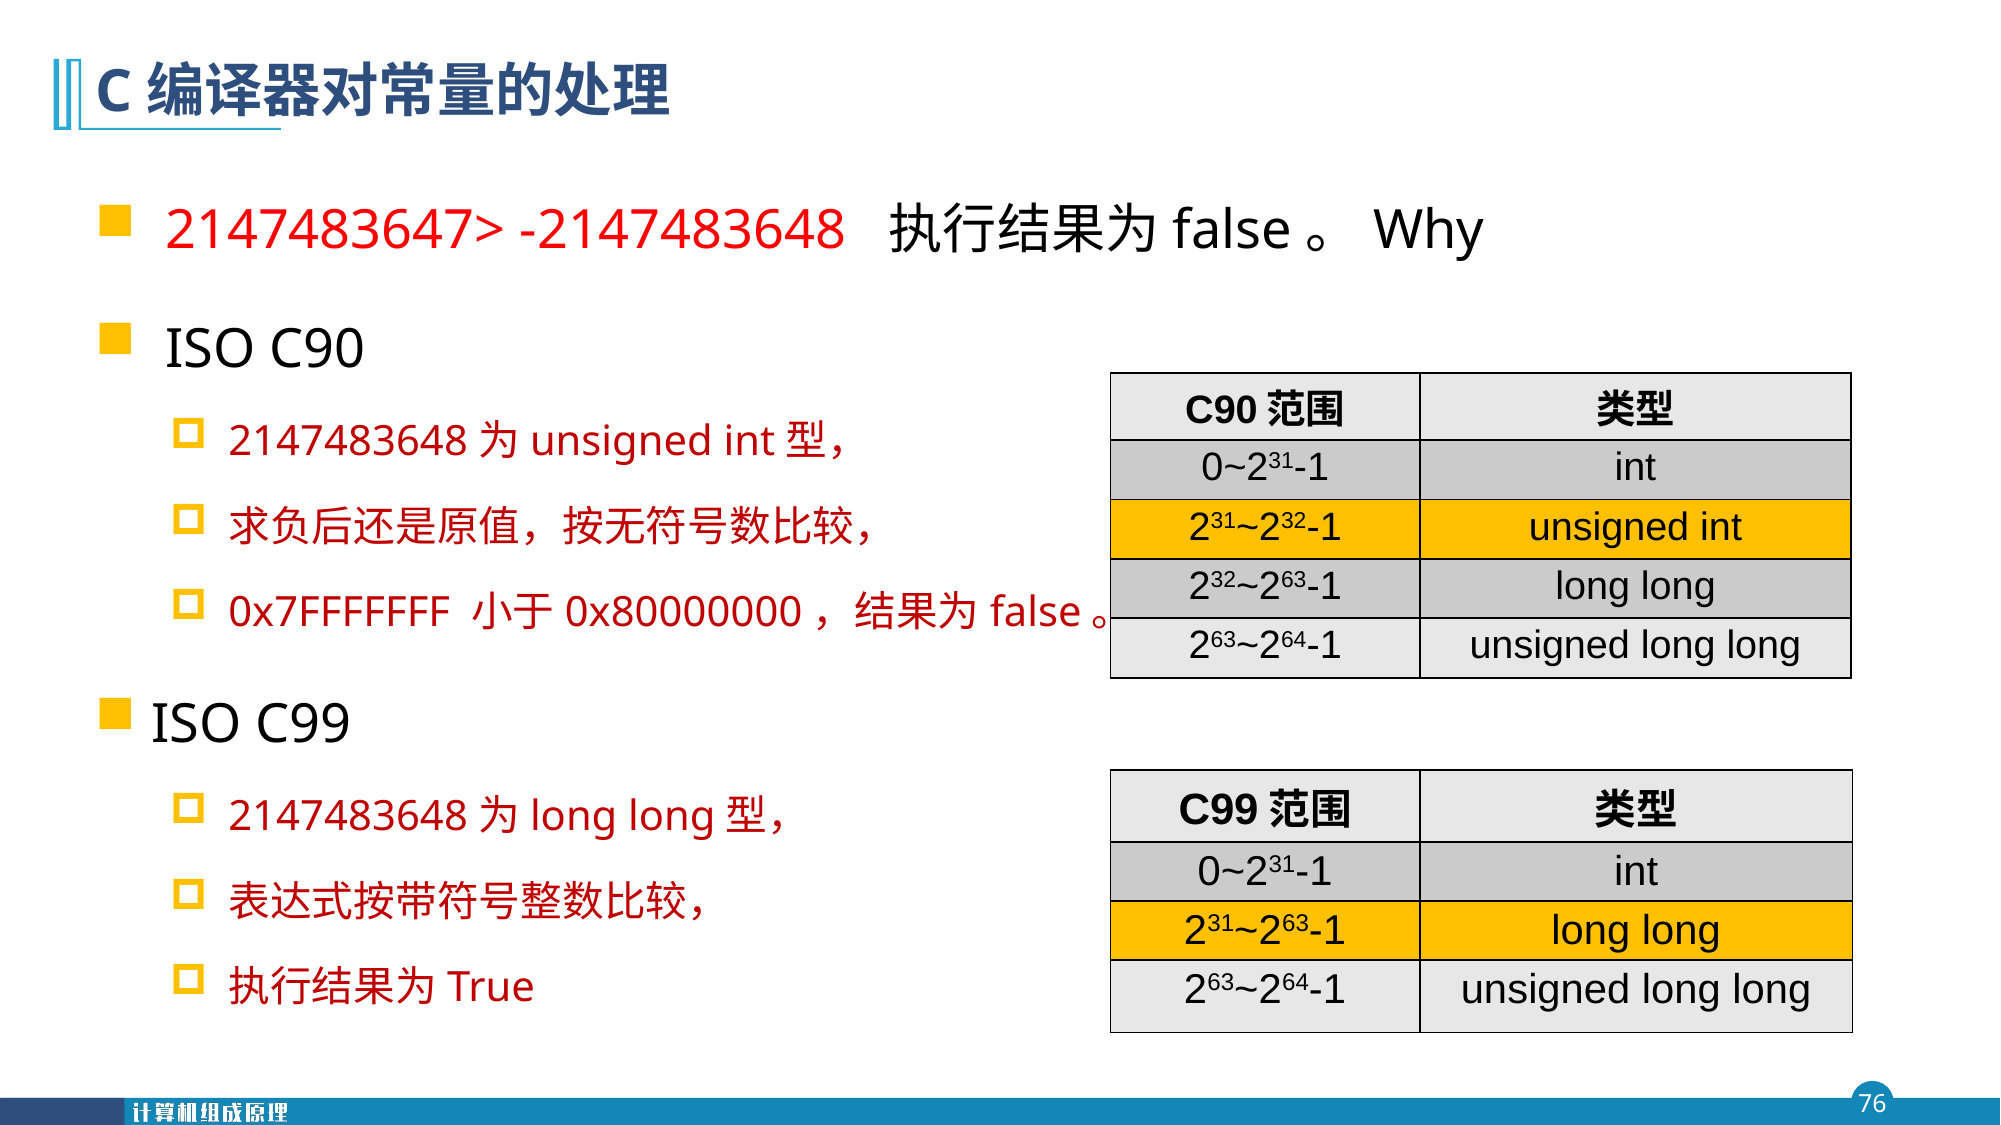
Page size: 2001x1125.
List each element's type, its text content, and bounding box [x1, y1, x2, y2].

table_header C99范围 [1111, 771, 1419, 841]
table_cell 232~263-1 [1111, 560, 1419, 617]
table_cell 231~263-1 [1111, 902, 1419, 959]
table_cell 263~264-1 [1111, 961, 1419, 1032]
table_cell int [1421, 441, 1850, 499]
list 2147483647> -2147483648 执行结果为false。Why ISO C90 2147483648为unsigned int型， 求负后还是原值，按无符号数比较， 0x7FFFFFFF 小于0x80000000，结果为false。 ISO C99 2147483648为long long型， 表达式按带符号整数比较， 执行结果为True [80, 154, 1805, 1080]
table_cell unsigned long long [1421, 961, 1852, 1032]
table_header 类型 [1421, 771, 1852, 841]
title C编译器对常量的处理 [80, 42, 1805, 144]
table_cell 263~264-1 [1111, 619, 1419, 677]
table_cell long long [1421, 902, 1852, 959]
table_header C90范围 [1111, 374, 1419, 439]
table_cell unsigned long long [1421, 619, 1850, 677]
table_cell int [1421, 843, 1852, 900]
table_cell 0~231-1 [1111, 441, 1419, 499]
table_cell 231~232-1 [1111, 500, 1419, 558]
table_cell long long [1421, 560, 1850, 617]
table_header 类型 [1421, 374, 1850, 439]
table_cell unsigned int [1421, 500, 1850, 558]
table_cell 0~231-1 [1111, 843, 1419, 900]
